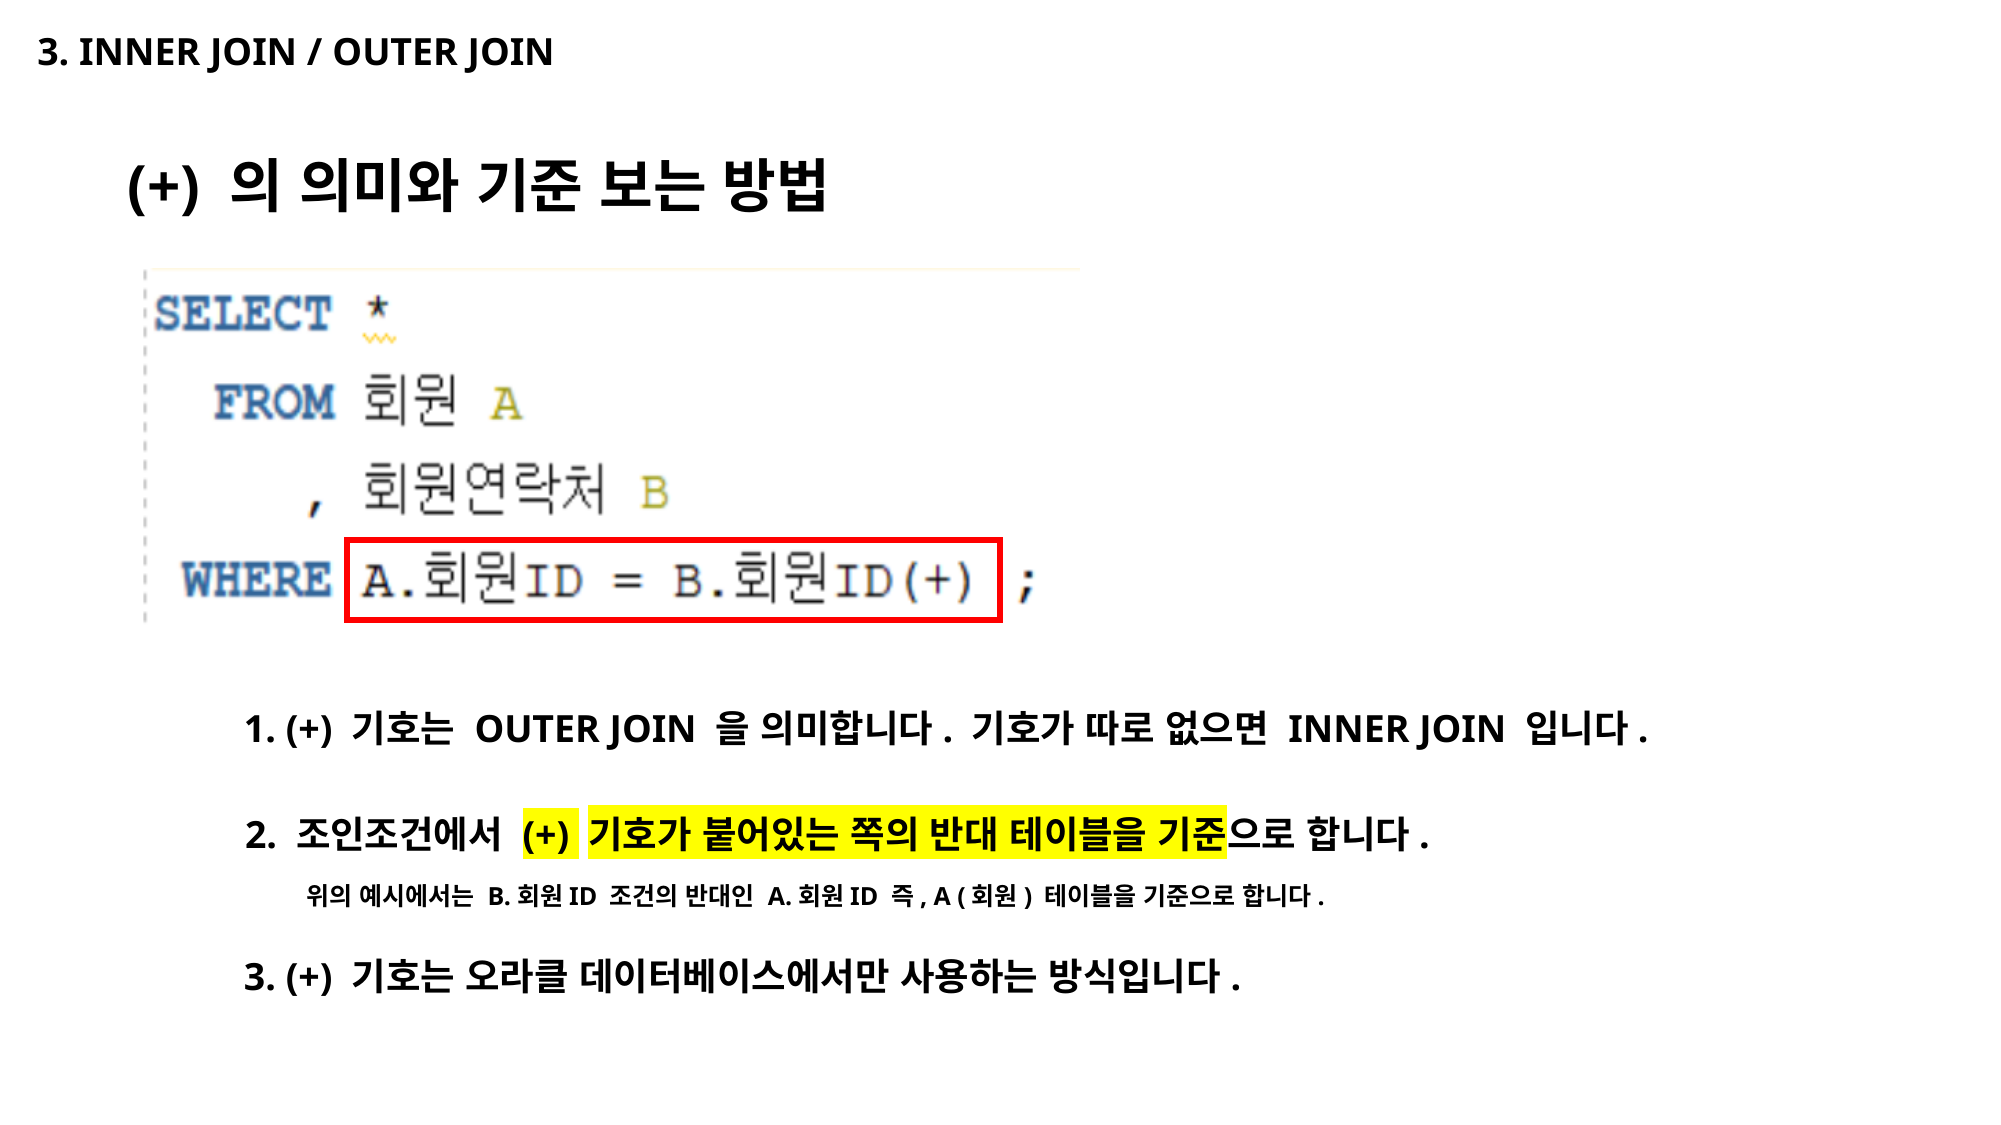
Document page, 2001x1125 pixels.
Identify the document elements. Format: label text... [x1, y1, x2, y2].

text_box (+) 의 의미와 기준 보는 방법 [113, 141, 1066, 227]
text_box 3. INNER JOIN / OUTER JOIN [22, 21, 1023, 81]
text_box 1. (+) 기호는 OUTER JOIN 을 의미합니다. 기호가 따로 없으면 INNER JOIN 입니다. [229, 697, 1836, 757]
text_box 2. 조인조건에서 (+) 기호가 붙어있는 쪽의 반대 테이블을 기준으로 합니다. 위의 예시에서는 B.회원ID 조건의 반대인 A.회원ID 즉, A (회원) 테이블을 기준으로 합니다. [230, 803, 1882, 921]
text_box 3. (+) 기호는 오라클 데이터베이스에서만 사용하는 방식입니다. [229, 945, 1451, 1006]
picture [143, 268, 1080, 631]
